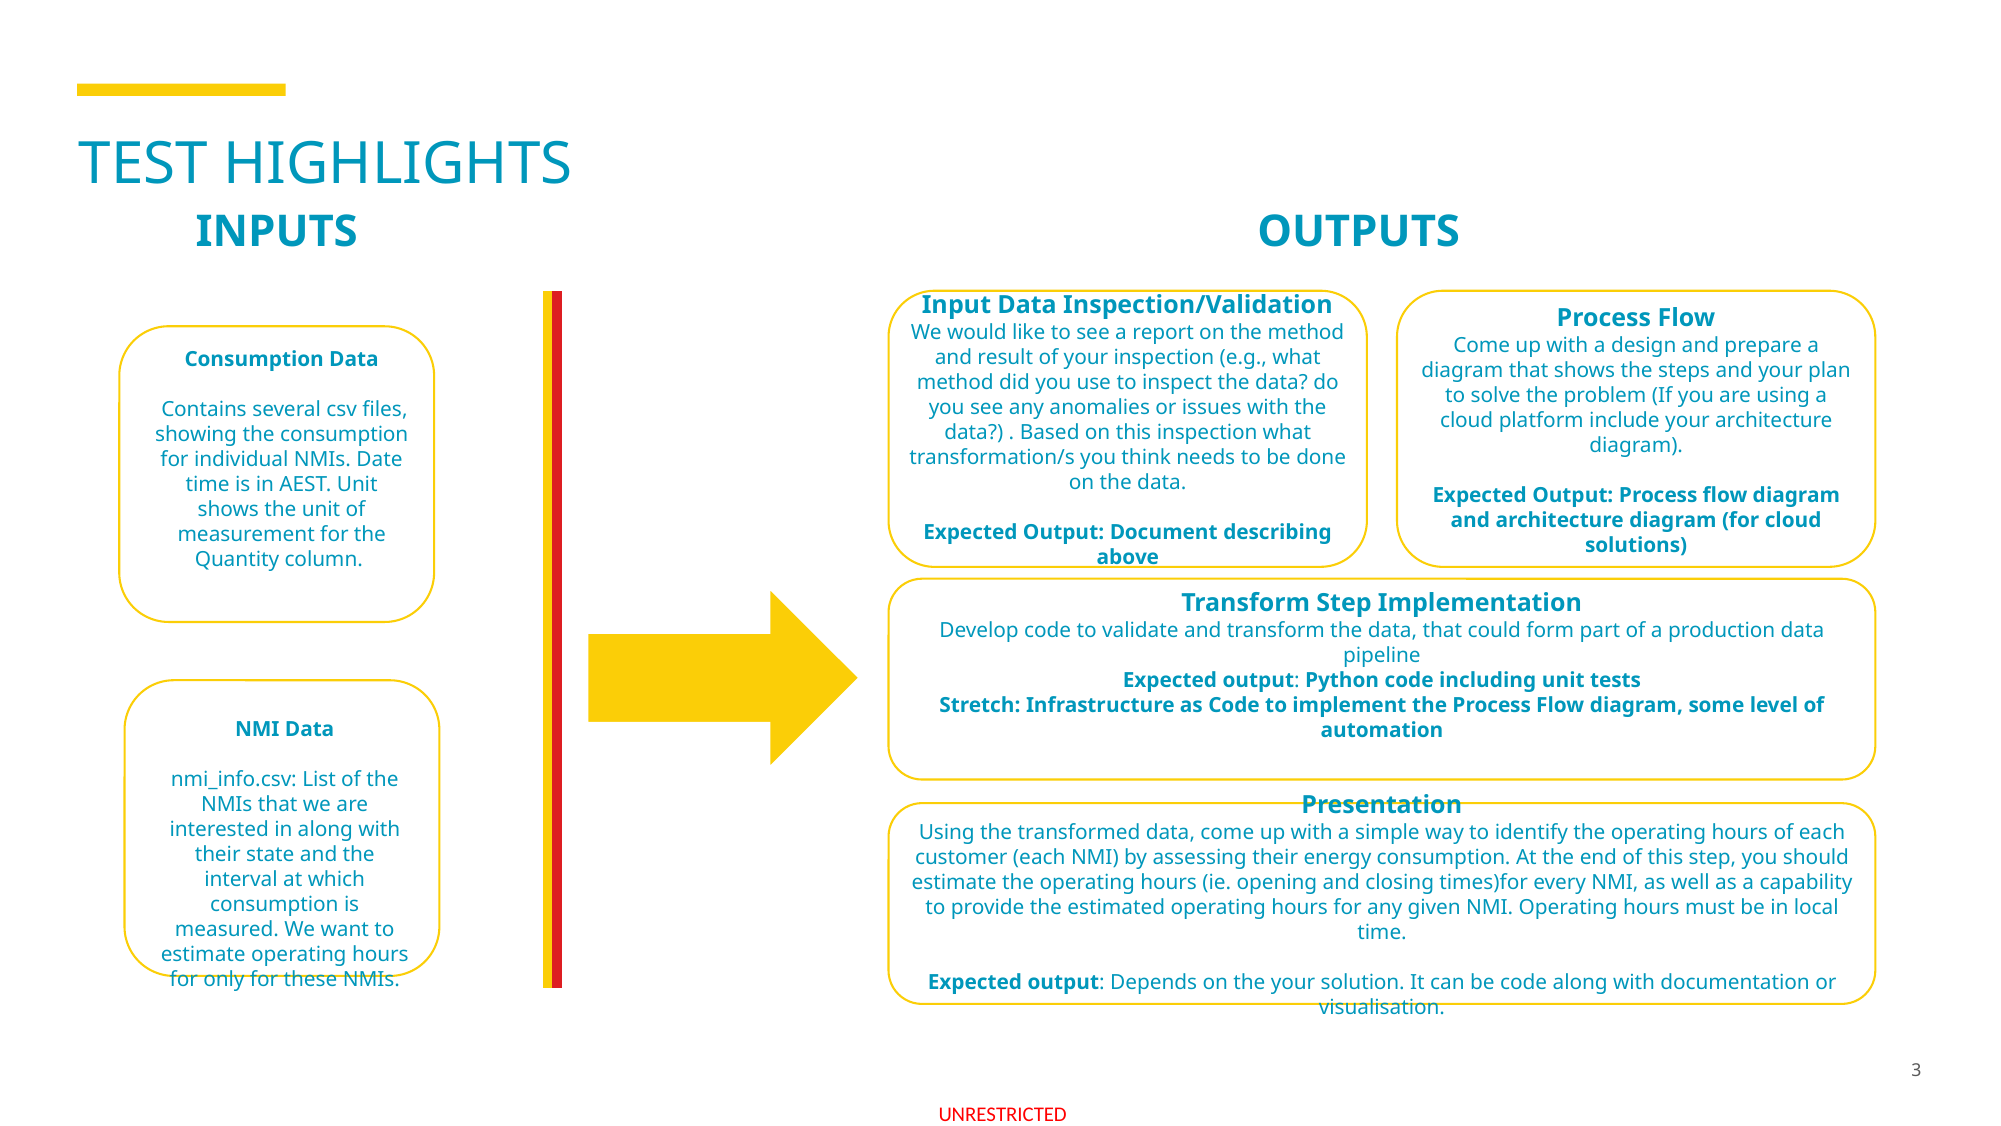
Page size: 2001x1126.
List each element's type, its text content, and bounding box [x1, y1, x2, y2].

text_box [118, 325, 436, 624]
title TEsT Highlights [78, 125, 1922, 256]
text_box Consumption Data Contains several csv files, showing the consumption for individual NMIs. Date time is in AEST. Unit shows the unit of measurement for the Quantity column. [137, 338, 426, 578]
text_box Presentation Using the transformed data, come up with a simple way to identify the operating hours of each customer (each NMI) by assessing their energy consumption. At the end of this step, you should estimate the operating hours (ie. opening and closing times)for every NMI, as well as a capability to provide the estimated operating hours for any given NMI. Operating hours must be in local time. Expected output: Depends on the your solution. It can be code along with documentation or visualisation. [887, 802, 1877, 1005]
slide_number 3 [1835, 1053, 1922, 1089]
text_box INPUTS [180, 194, 373, 263]
text_box [123, 679, 441, 964]
text_box OUTPUTS [1242, 194, 1475, 263]
text_box NMI Data nmi_info.csv: List of the NMIs that we are interested in along with their state and the interval at which consumption is measured. We want to estimate operating hours for only for these NMIs. [140, 708, 429, 1023]
text_box [586, 585, 861, 771]
text_box Input Data Inspection/Validation We would like to see a report on the method and result of your inspection (e.g., what method did you use to inspect the data? do you see any anomalies or issues with the data?) . Based on this inspection what transformation/s you think needs to be done on the data. Expected Output: Document describing above [887, 289, 1368, 568]
text_box Transform Step Implementation Develop code to validate and transform the data, that could form part of a production data pipeline Expected output: Python code including unit tests Stretch: Infrastructure as Code to implement the Process Flow diagram, some level of automation [887, 577, 1877, 781]
text_box Process Flow Come up with a design and prepare a diagram that shows the steps and your plan to solve the problem (If you are using a cloud platform include your architecture diagram). Expected Output: Process flow diagram and architecture diagram (for cloud solutions) [1395, 289, 1877, 568]
